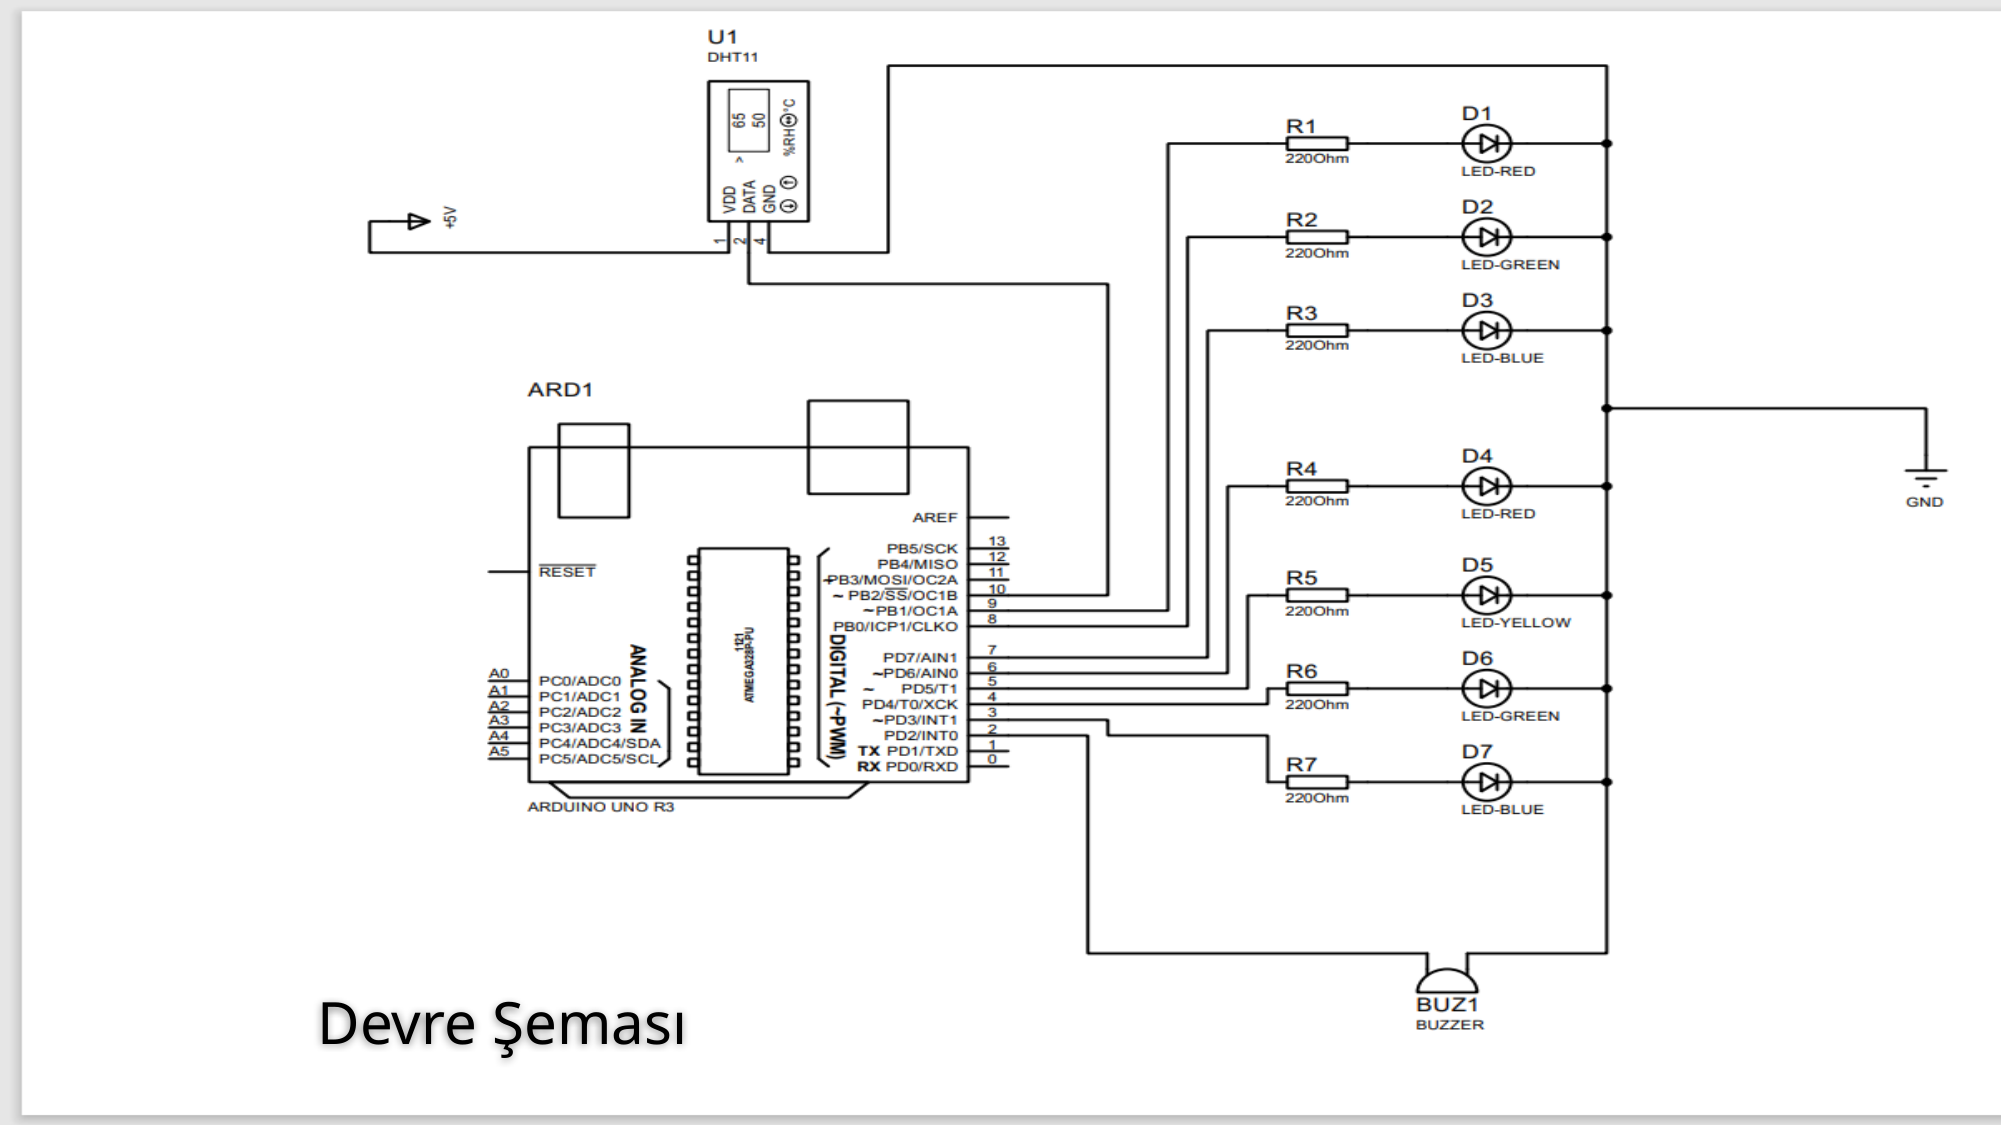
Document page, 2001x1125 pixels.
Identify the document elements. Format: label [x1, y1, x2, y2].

list [0, 0, 2000, 1125]
